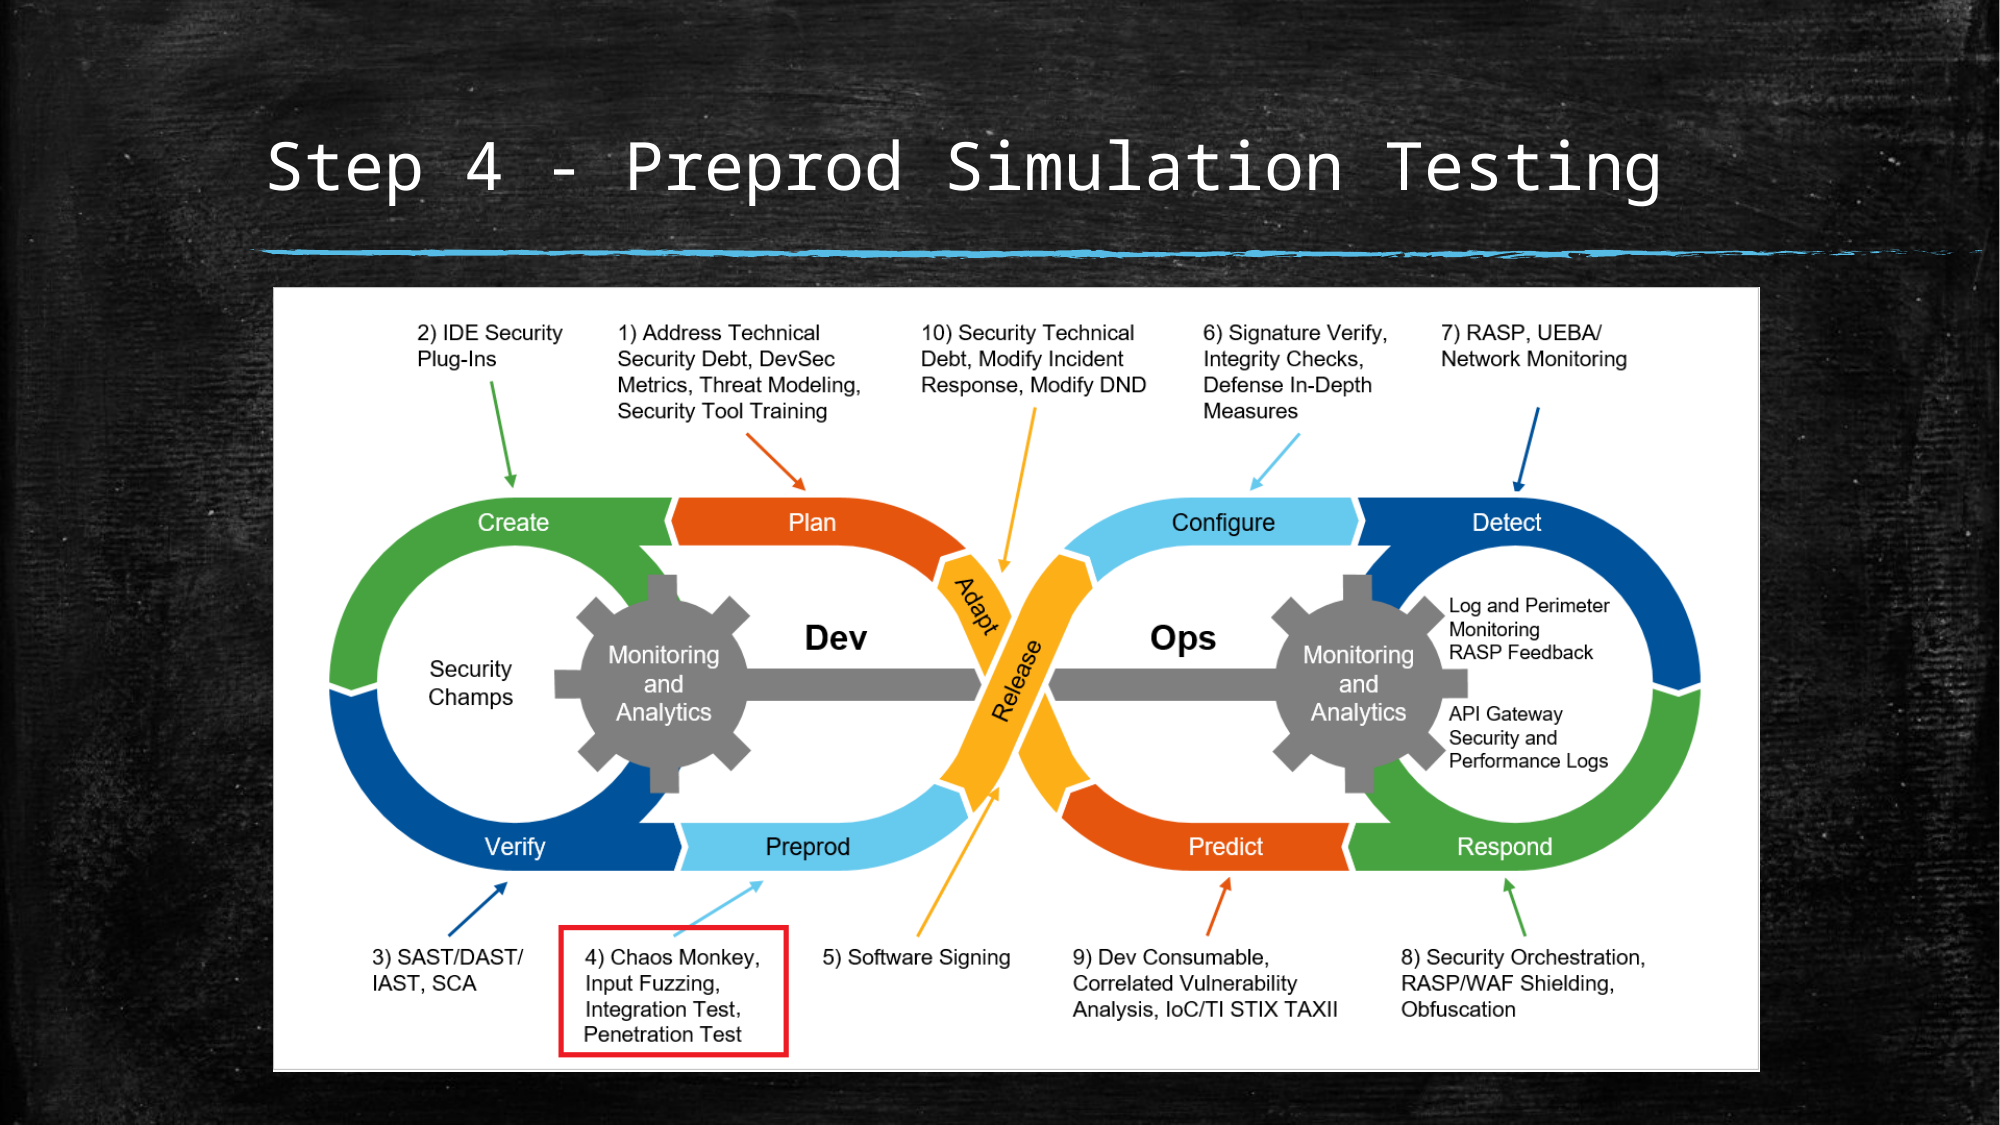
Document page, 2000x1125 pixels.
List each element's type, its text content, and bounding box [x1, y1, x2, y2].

title Step 4 - Preprod Simulation Testing [249, 45, 1750, 213]
picture [273, 287, 1760, 1072]
